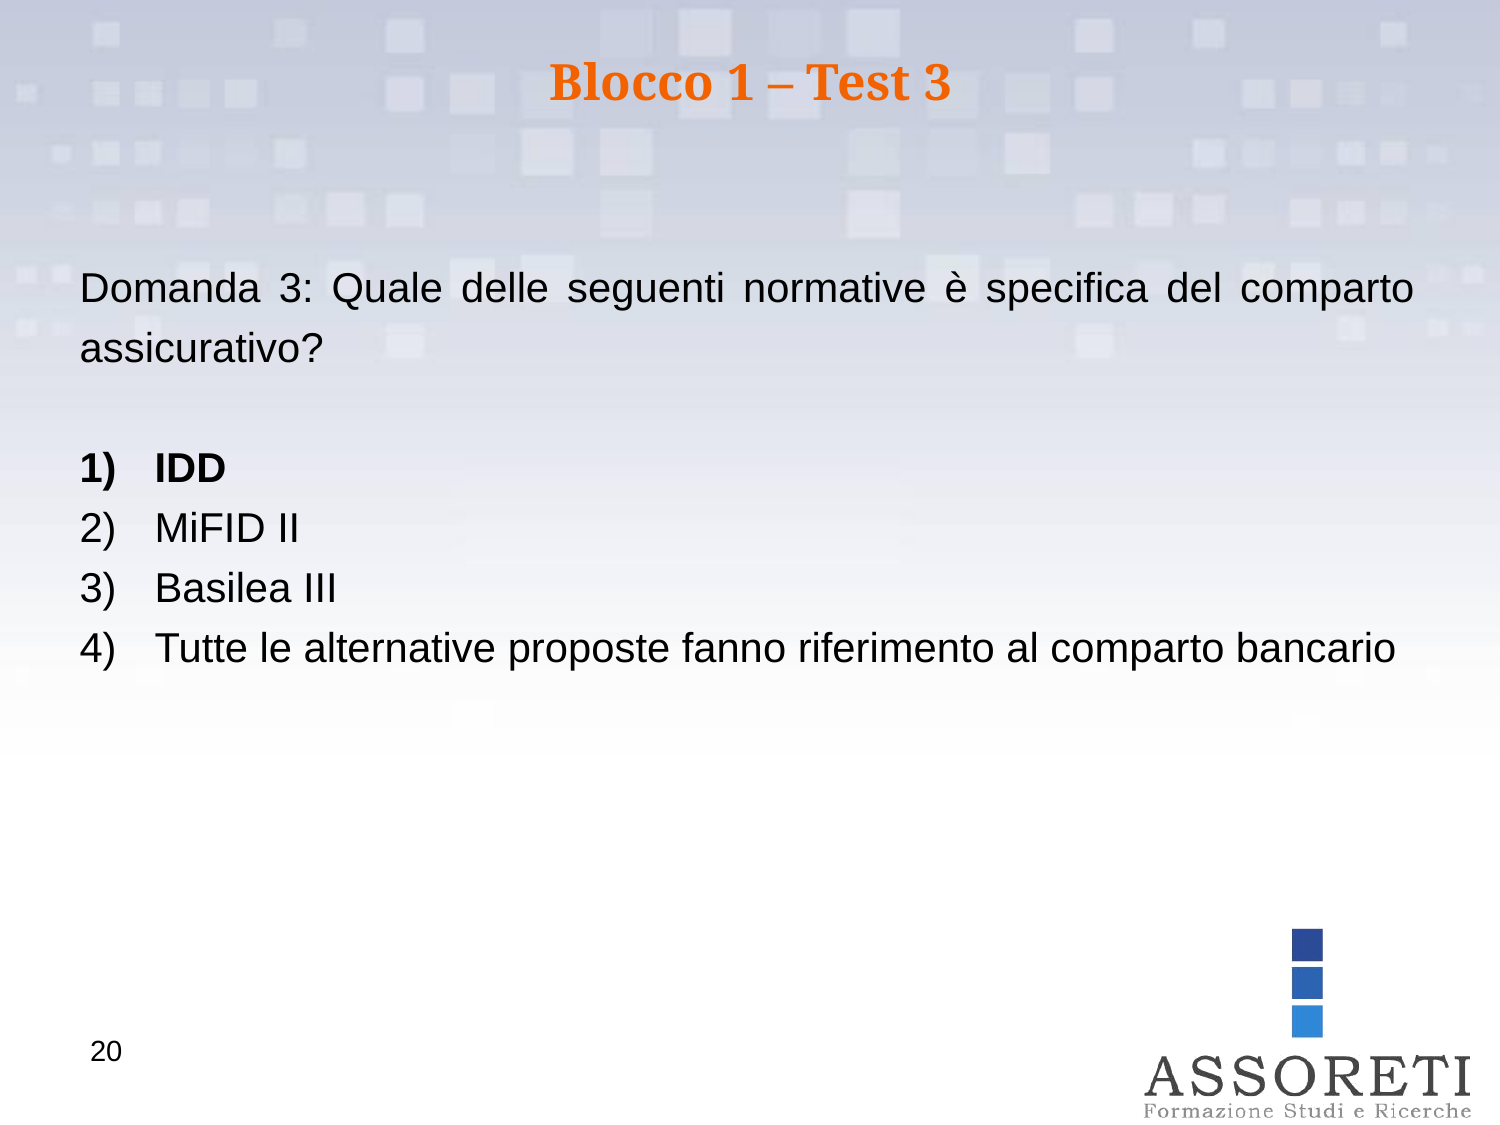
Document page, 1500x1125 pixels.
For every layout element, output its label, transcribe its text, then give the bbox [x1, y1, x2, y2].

text_box Blocco 1 – Test 3 [72, 42, 1431, 118]
text_box Domanda 3: Quale delle seguenti normative è specifica del comparto assicurativo? IDD MiFID II Basilea III Tutte le alternative proposte fanno riferimento al comparto bancario [64, 243, 1431, 799]
slide_number 20 [74, 1024, 426, 1103]
picture [0, 0, 1500, 1125]
